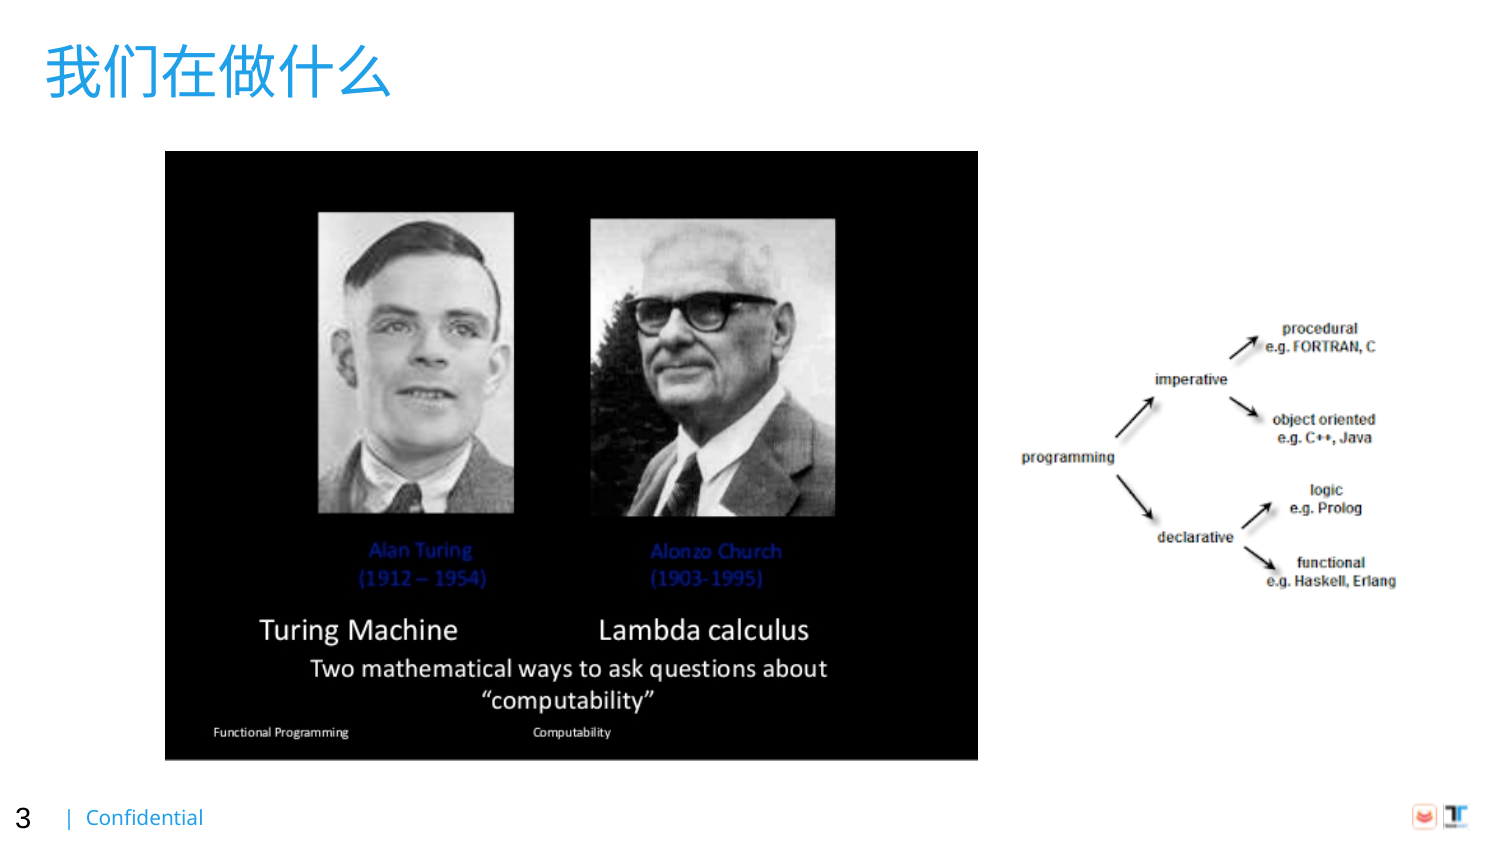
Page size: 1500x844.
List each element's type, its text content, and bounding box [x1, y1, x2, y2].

title 我们在做什么 [29, 20, 1386, 185]
picture [165, 151, 978, 762]
slide_number ‹#› [0, 784, 66, 844]
picture [1412, 803, 1471, 831]
picture [1010, 305, 1421, 607]
